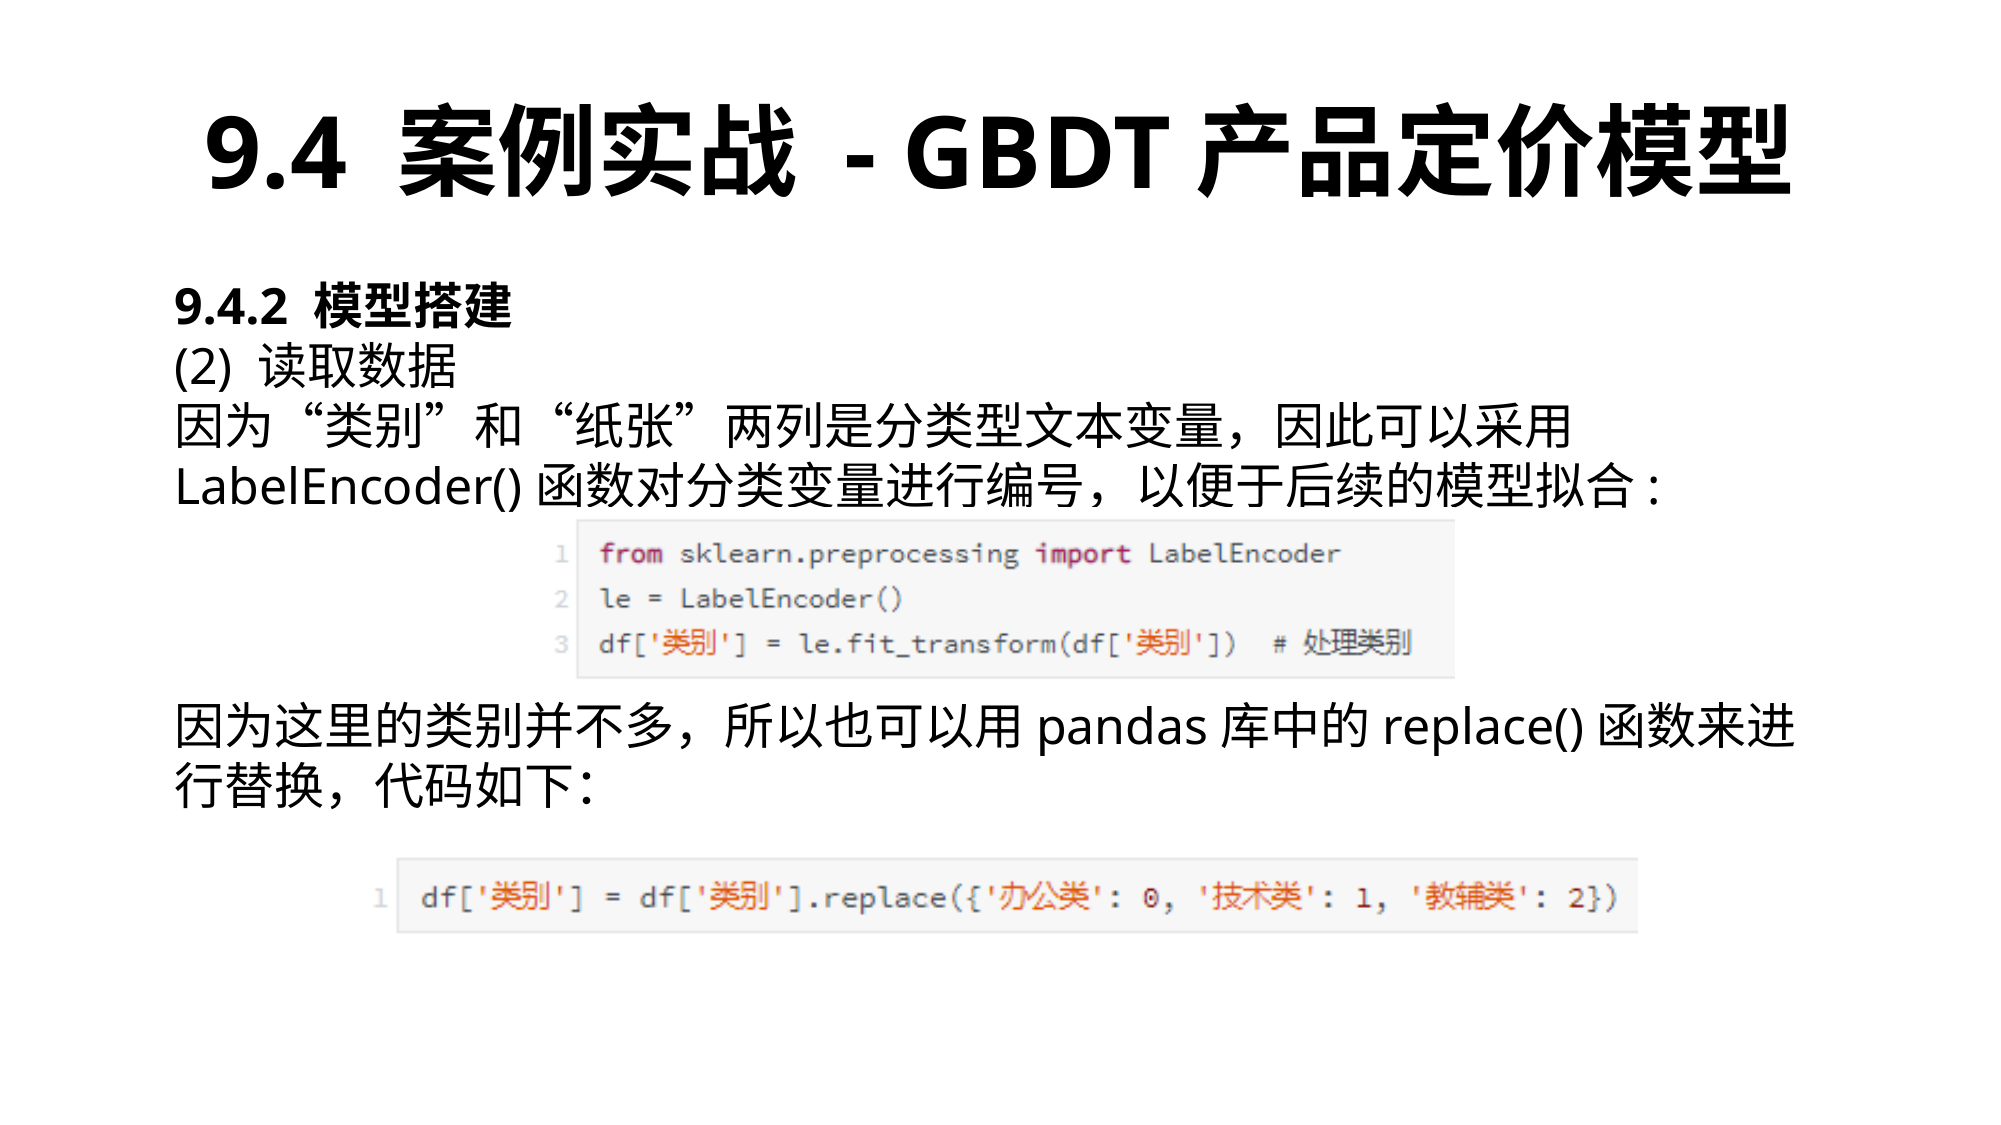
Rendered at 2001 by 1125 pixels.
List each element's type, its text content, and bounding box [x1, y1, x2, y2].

picture [545, 507, 1455, 690]
text_box 9.4 案例实战 - GBDT产品定价模型 [189, 81, 1811, 217]
text_box 9.4.2 模型搭建 (2) 读取数据 因为“类别”和“纸张”两列是分类型文本变量，因此可以采用LabelEncoder()函数对分类变量进行编号，以便于后续的模型拟合: 因为这里的类别并不多，所以也可以用pandas库中的replace()函数来进行替换，代码如下： [159, 267, 1841, 822]
picture [362, 849, 1638, 941]
